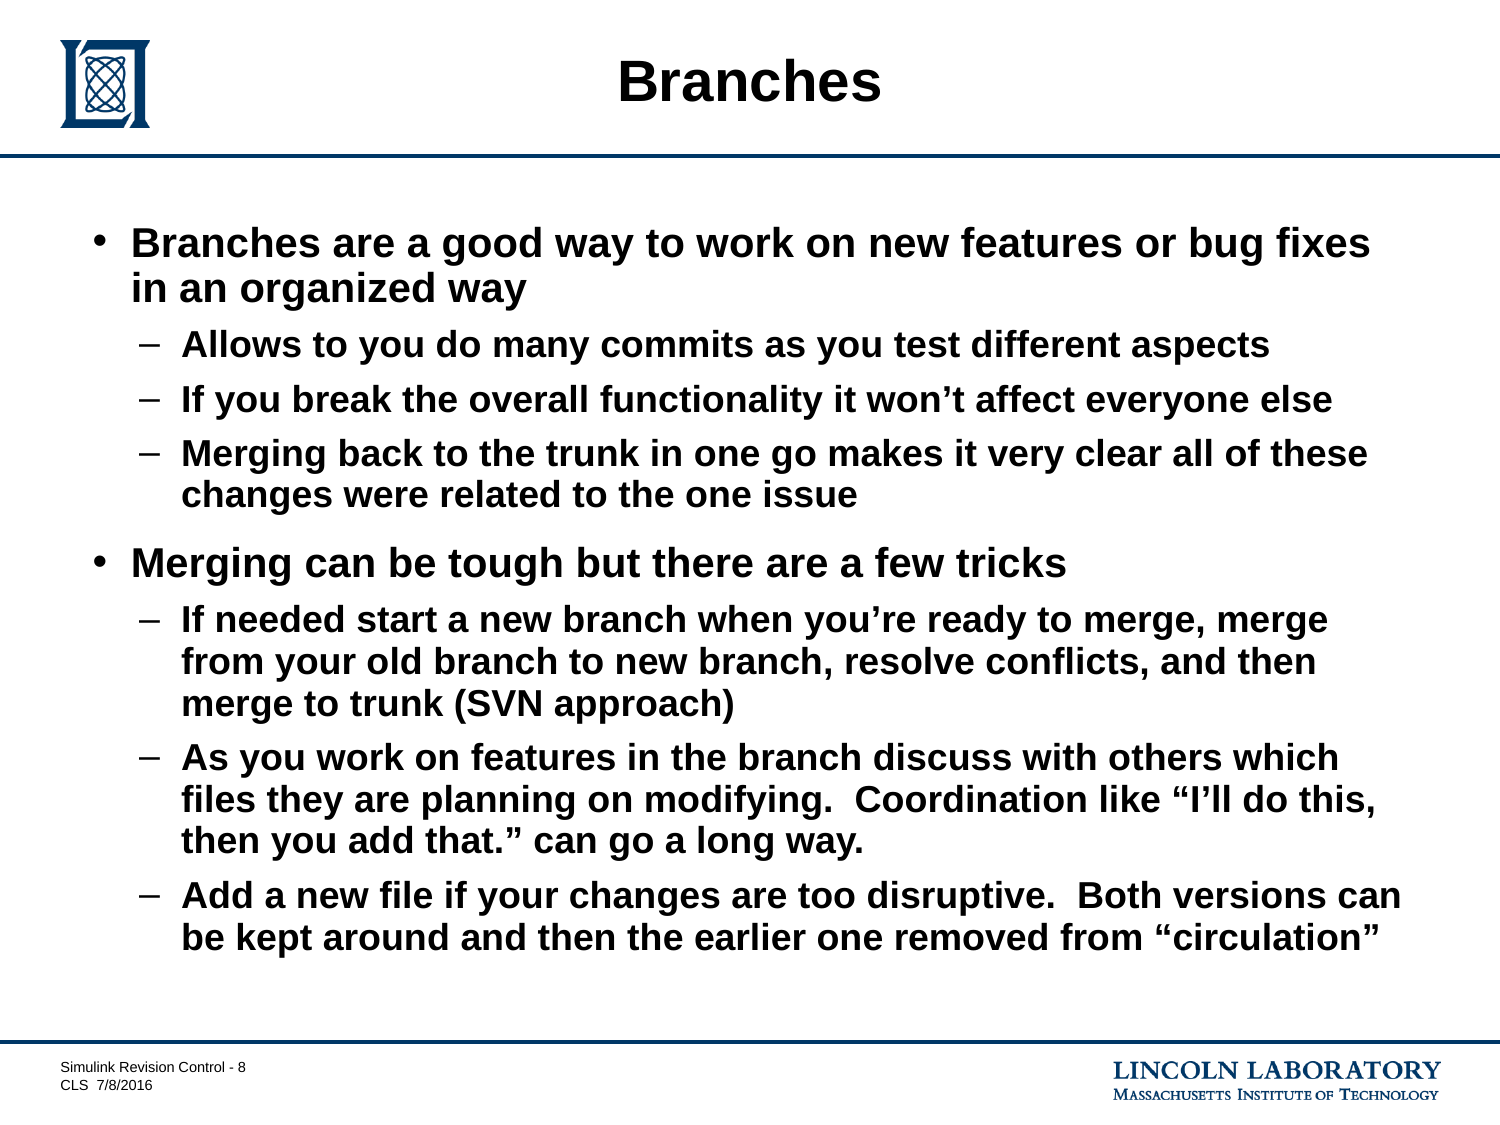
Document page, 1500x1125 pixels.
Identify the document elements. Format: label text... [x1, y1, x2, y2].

title Branches [154, 16, 1346, 151]
list Branches are a good way to work on new features or bug fixes in an organized way Allows to you do many commits as you test different aspects If you break the overall functionality it won’t affect everyone else Merging back to the trunk in one go makes it very clear all of these changes were related to the one issue Merging can be tough but there are a few tricks If needed start a new branch when you’re ready to merge, merge from your old branch to new branch, resolve conflicts, and then merge to trunk (SVN approach) As you work on features in the branch discuss with others which files they are planning on modifying. Coordination like “I’ll do this, then you add that.” can go a long way. Add a new file if your changes are too disruptive. Both versions can be kept around and then the earlier one removed from “circulation” [77, 212, 1422, 1005]
picture [1111, 1061, 1441, 1100]
picture [60, 40, 150, 128]
